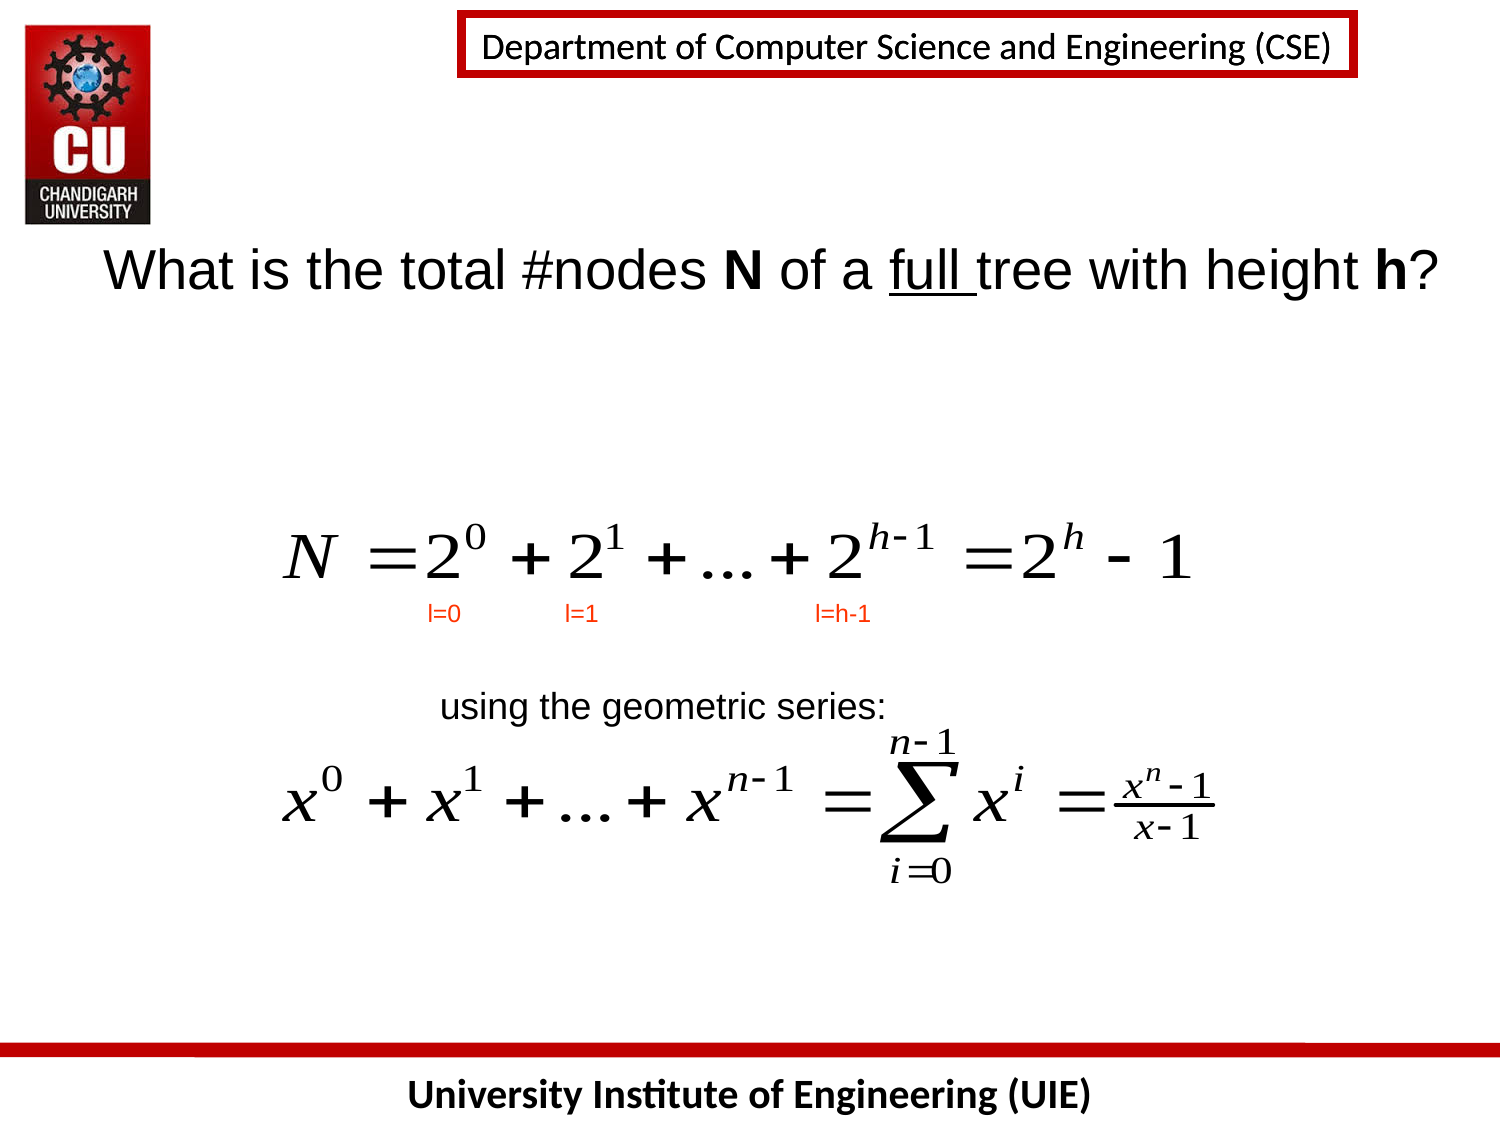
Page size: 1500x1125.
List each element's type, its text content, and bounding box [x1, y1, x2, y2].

picture [24, 24, 151, 225]
title What is the total #nodes N of a full tree with height h? [103, 185, 1451, 349]
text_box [274, 515, 1221, 891]
